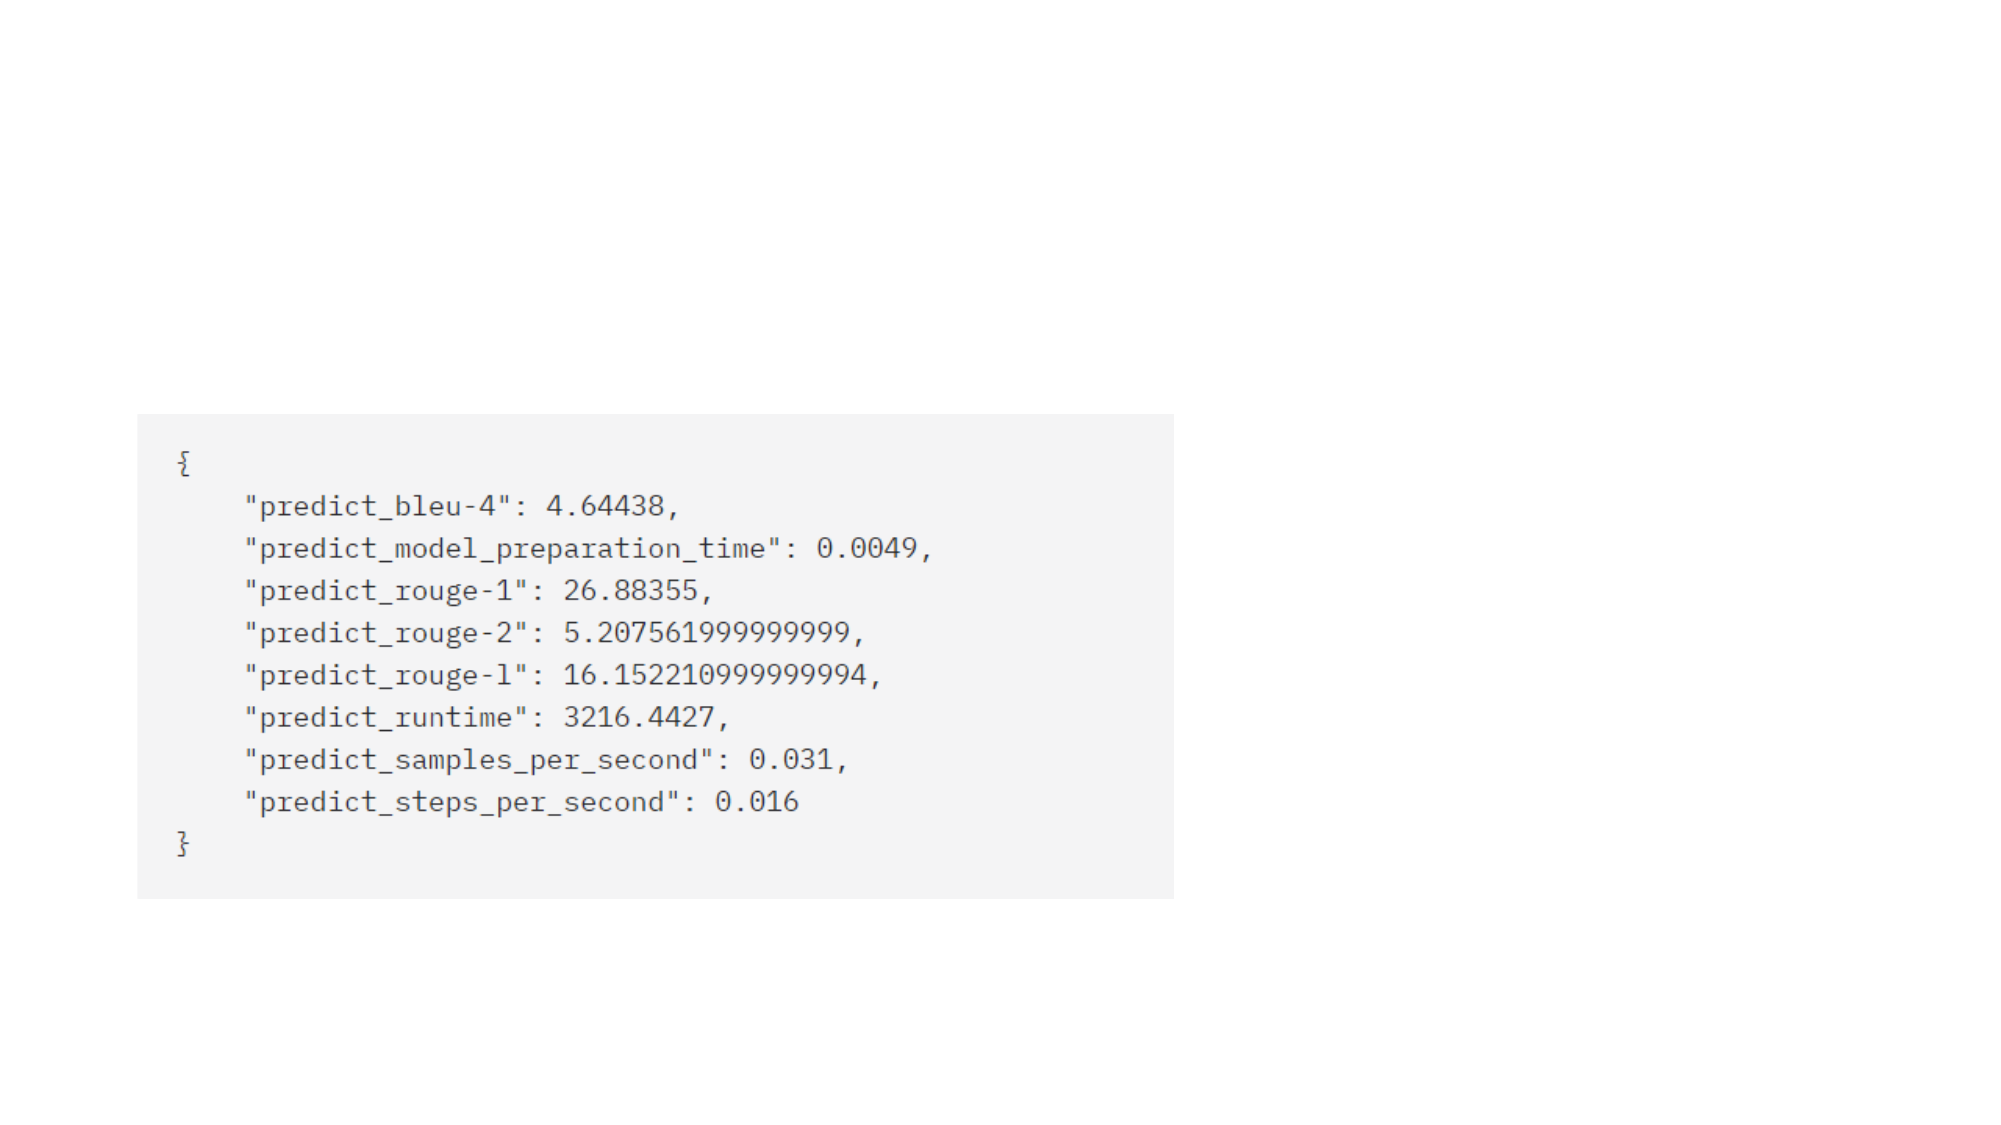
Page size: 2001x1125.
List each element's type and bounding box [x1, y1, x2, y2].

picture [121, 413, 1175, 899]
